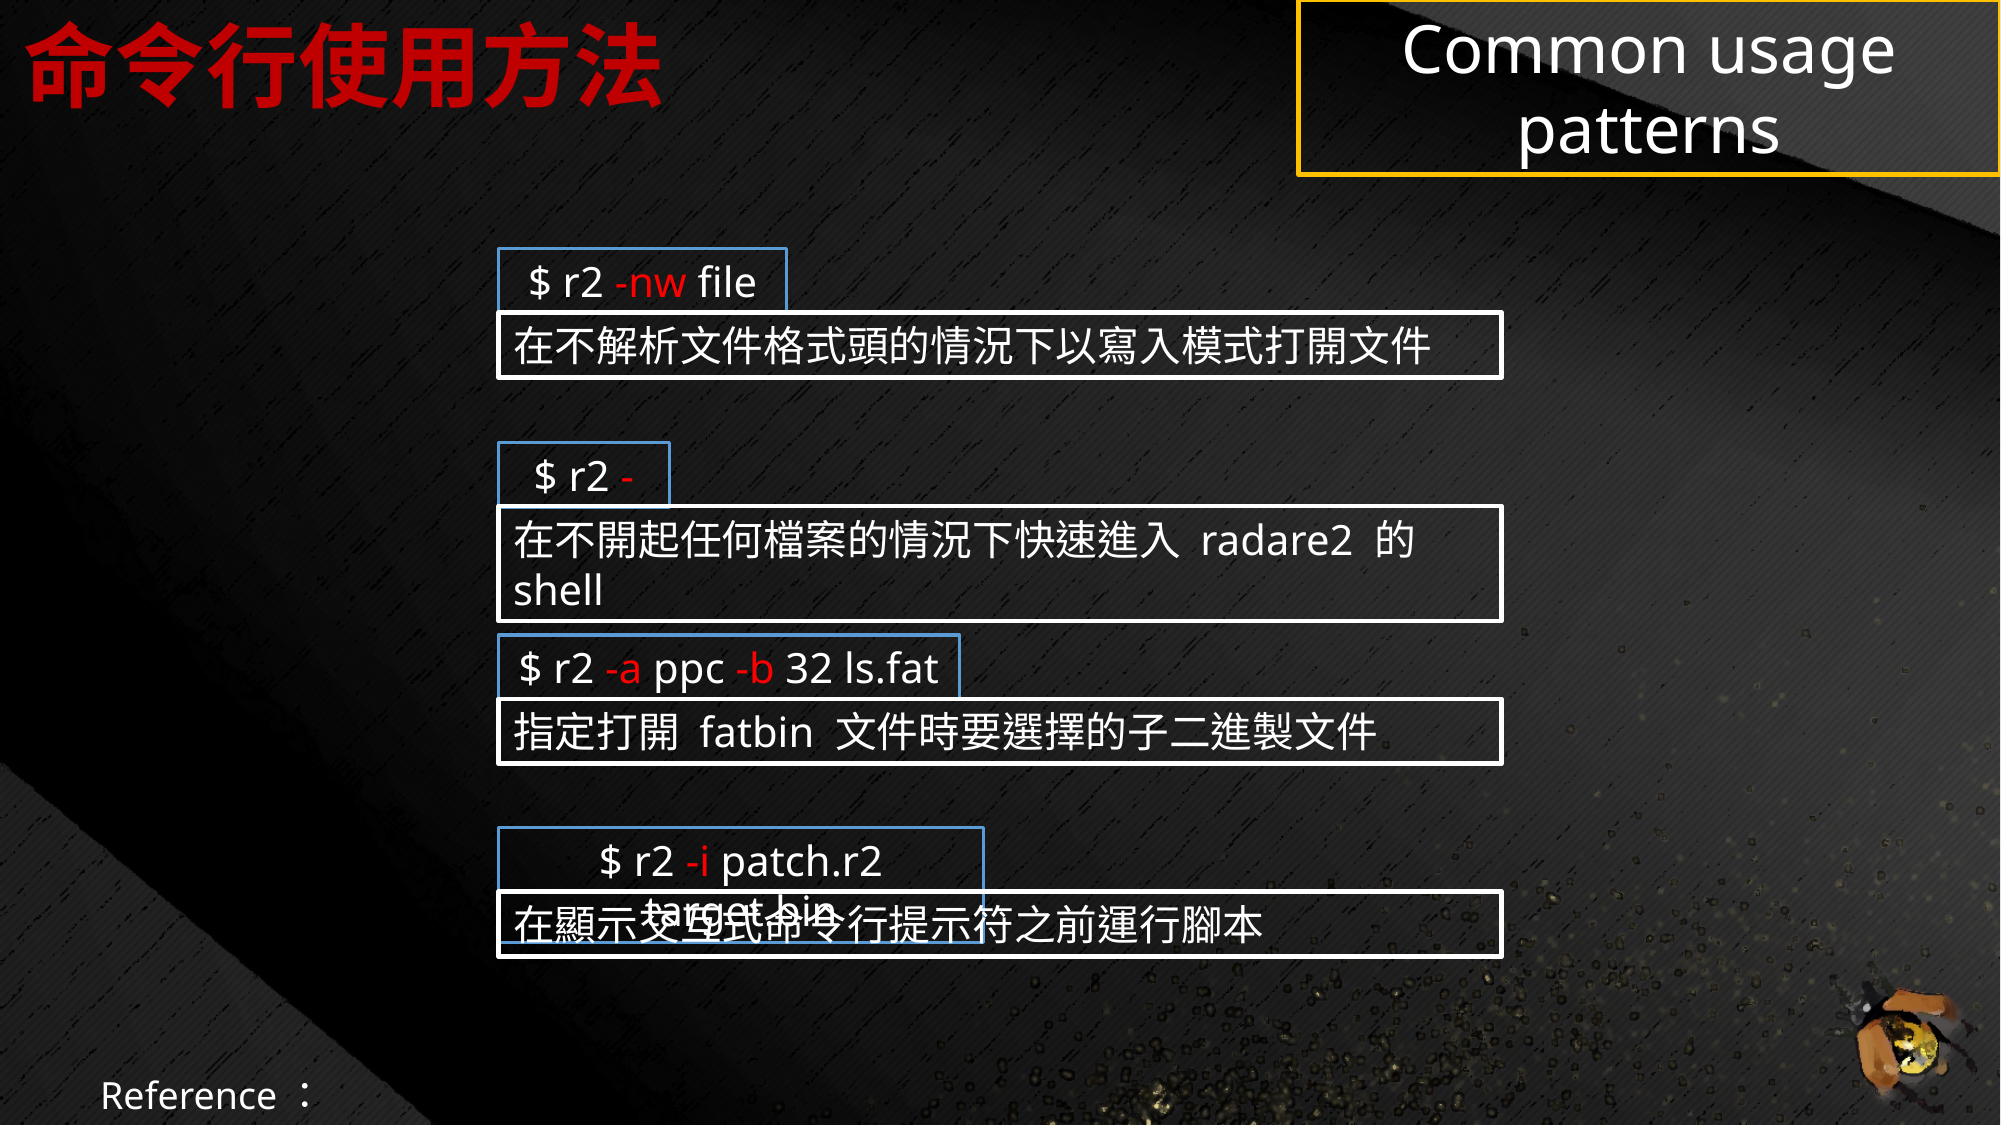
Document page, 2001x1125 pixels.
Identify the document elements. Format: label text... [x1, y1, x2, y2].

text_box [498, 442, 1502, 572]
title 命令行使用方法 [0, 0, 689, 142]
text_box Common usage patterns [1298, 0, 2000, 175]
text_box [498, 248, 1502, 379]
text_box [498, 634, 1502, 765]
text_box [498, 827, 1502, 958]
picture [0, 0, 2001, 1125]
text_box Reference：Official_site [0, 1064, 433, 1125]
